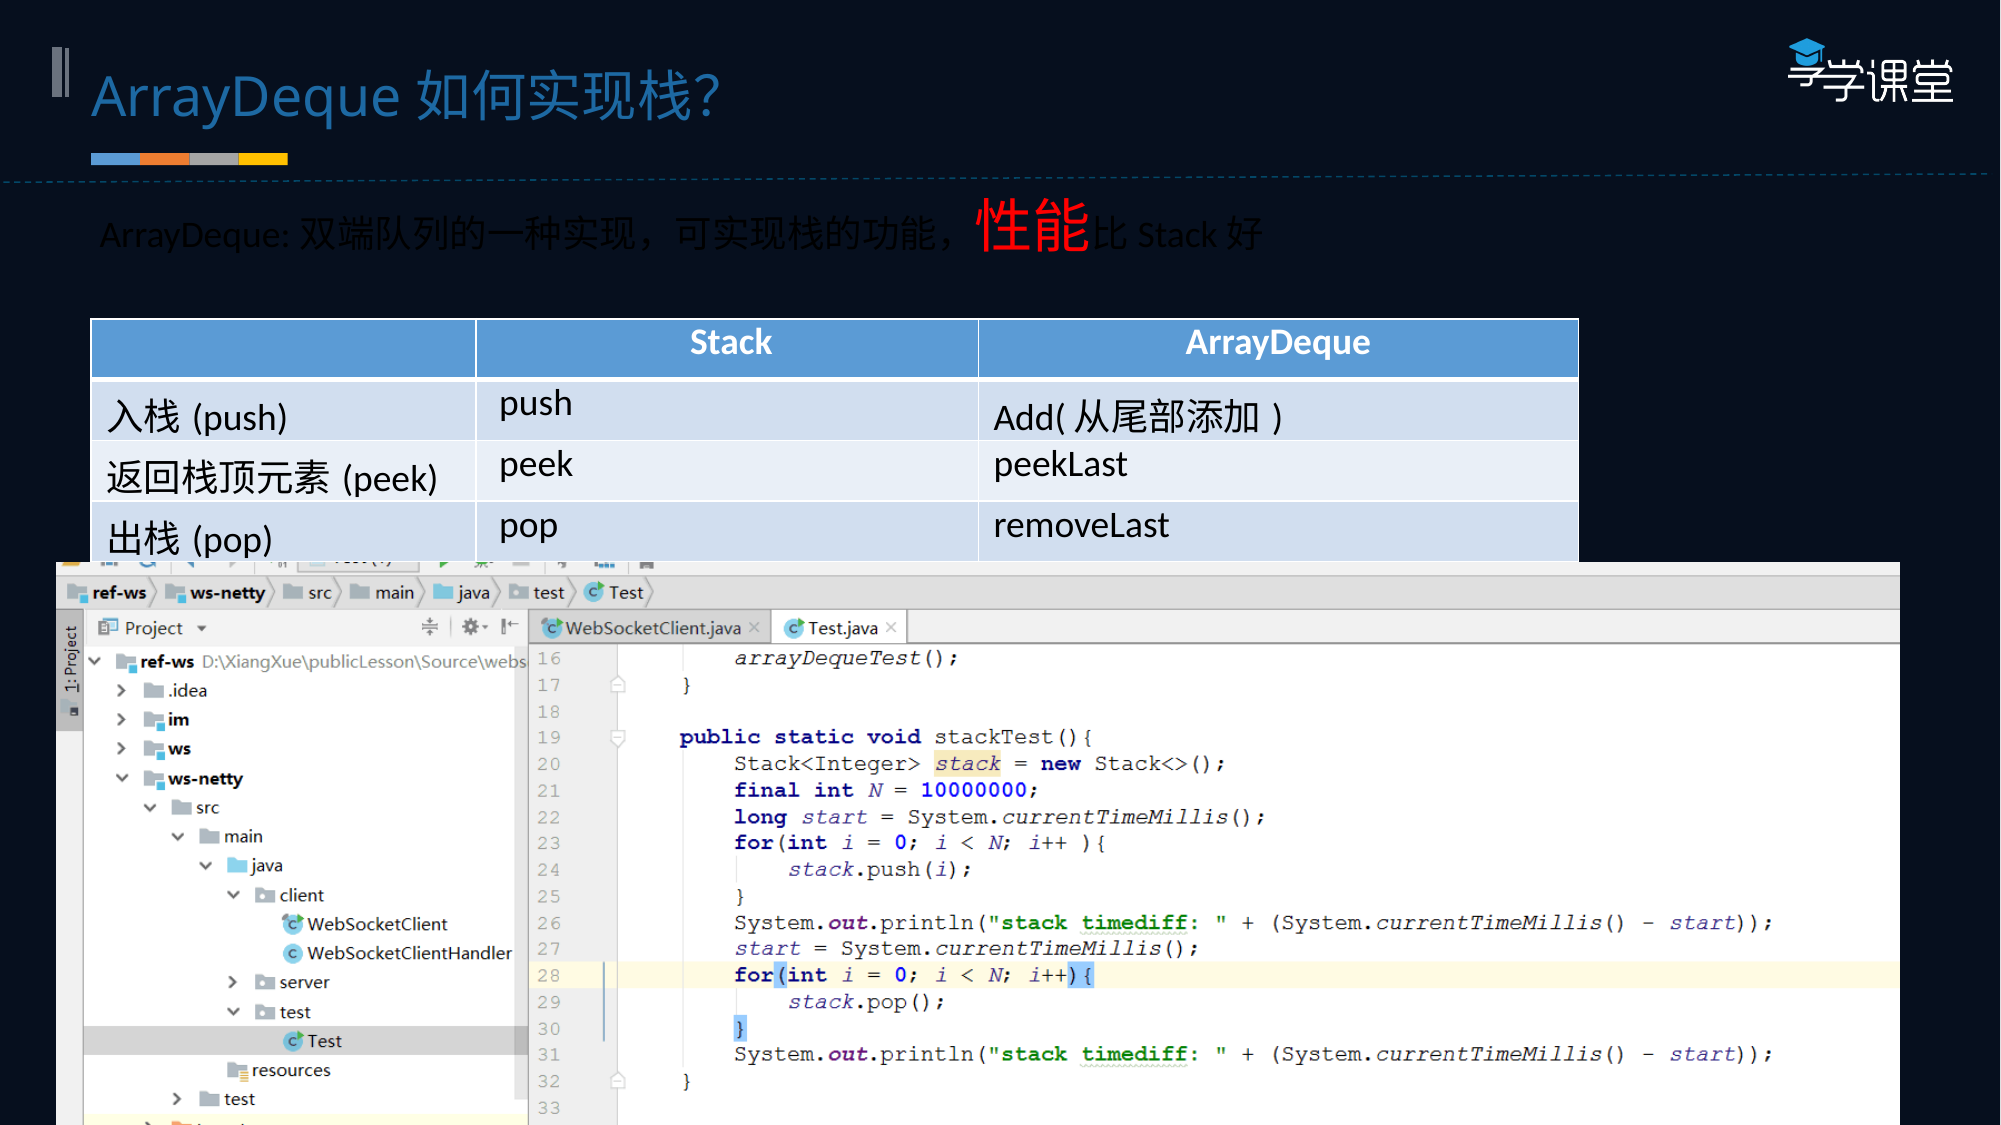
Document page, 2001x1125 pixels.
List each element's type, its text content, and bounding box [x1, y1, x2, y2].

table_cell pop [477, 502, 978, 561]
table_cell removeLast [979, 502, 1578, 561]
picture [56, 562, 1900, 1125]
table_cell 入栈(push) [92, 382, 475, 440]
picture [1788, 38, 1953, 102]
text_box ArrayDeque:双端队列的一种实现，可实现栈的功能，性能比Stack好 [84, 183, 1279, 267]
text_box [90, 152, 288, 166]
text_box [0, 173, 1993, 183]
table_header Stack [477, 320, 978, 377]
table_cell push [477, 382, 978, 440]
table_cell peekLast [979, 441, 1578, 500]
table_cell 出栈(pop) [92, 502, 475, 561]
table_header [92, 320, 475, 377]
table_header ArrayDeque [979, 320, 1578, 377]
text_box ArrayDeque如何实现栈？ [91, 60, 975, 128]
table_cell Add(从尾部添加) [979, 382, 1578, 440]
table_cell 返回栈顶元素(peek) [92, 441, 475, 500]
table_cell peek [477, 441, 978, 500]
